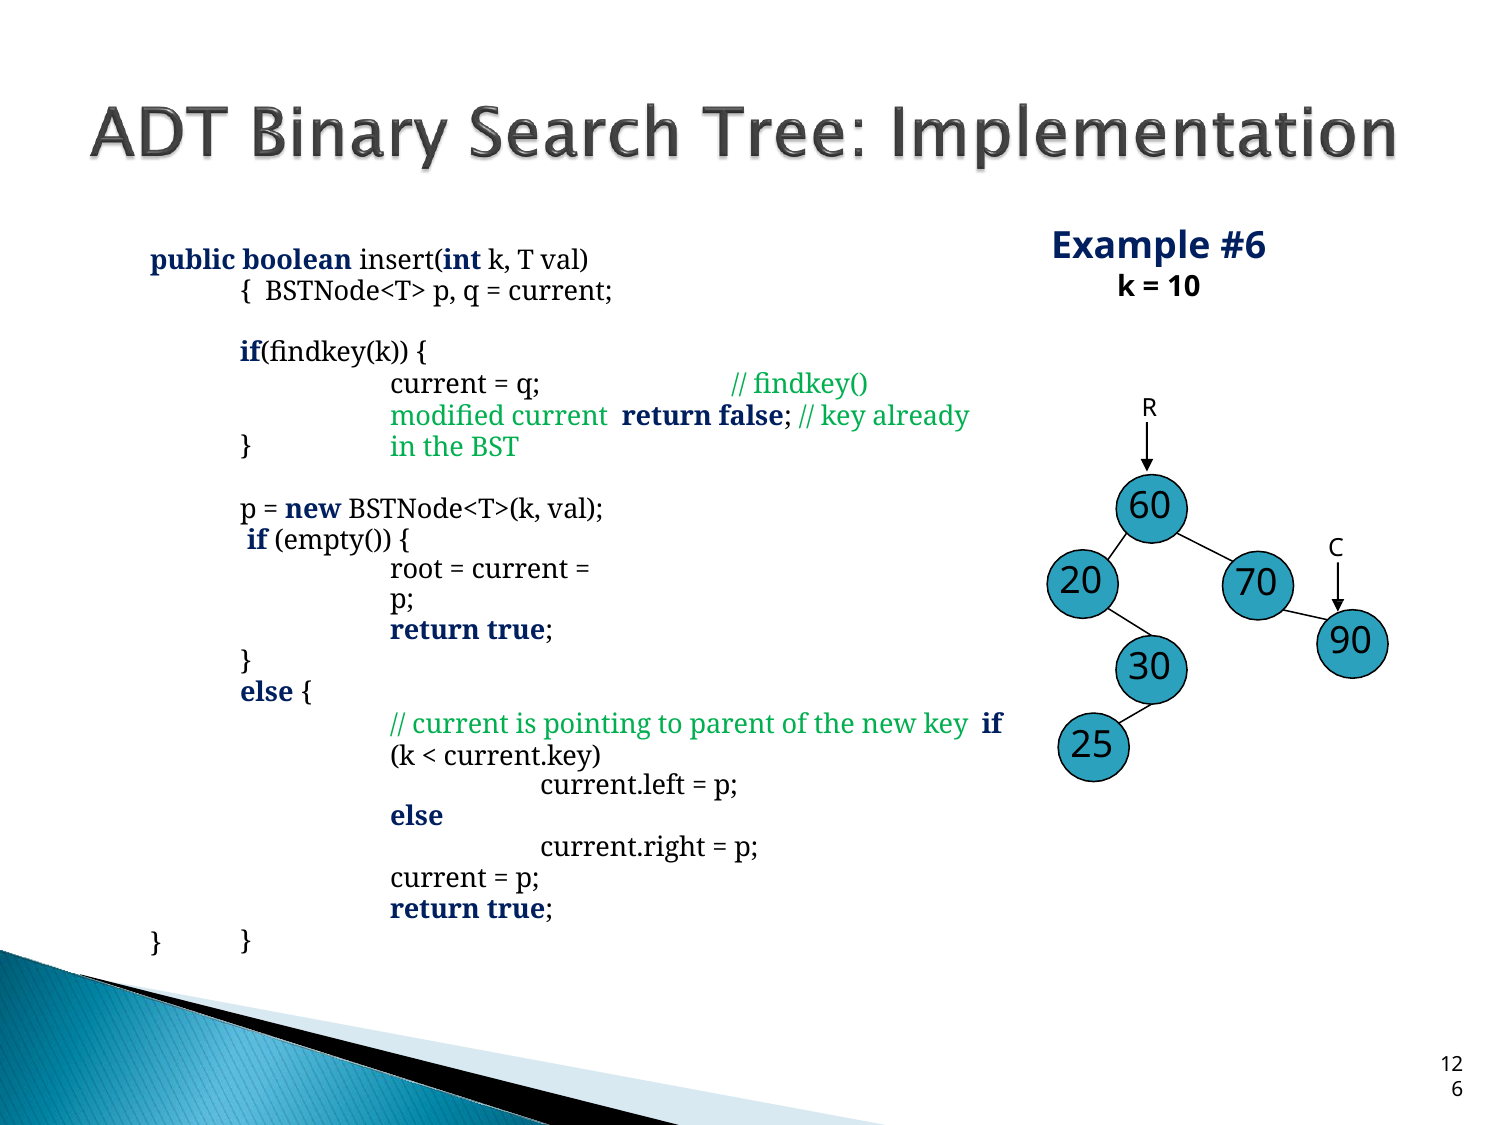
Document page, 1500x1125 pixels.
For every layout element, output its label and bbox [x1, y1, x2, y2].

text_box [1047, 474, 1389, 782]
title [232, 220, 1268, 409]
text_box [1139, 409, 1160, 472]
text_box [237, 492, 1029, 957]
slide_number [1435, 1054, 1469, 1125]
text_box [44, 75, 1465, 186]
text_box [237, 409, 974, 462]
picture [0, 948, 558, 1125]
text_box [147, 925, 166, 959]
text_box [147, 243, 232, 306]
